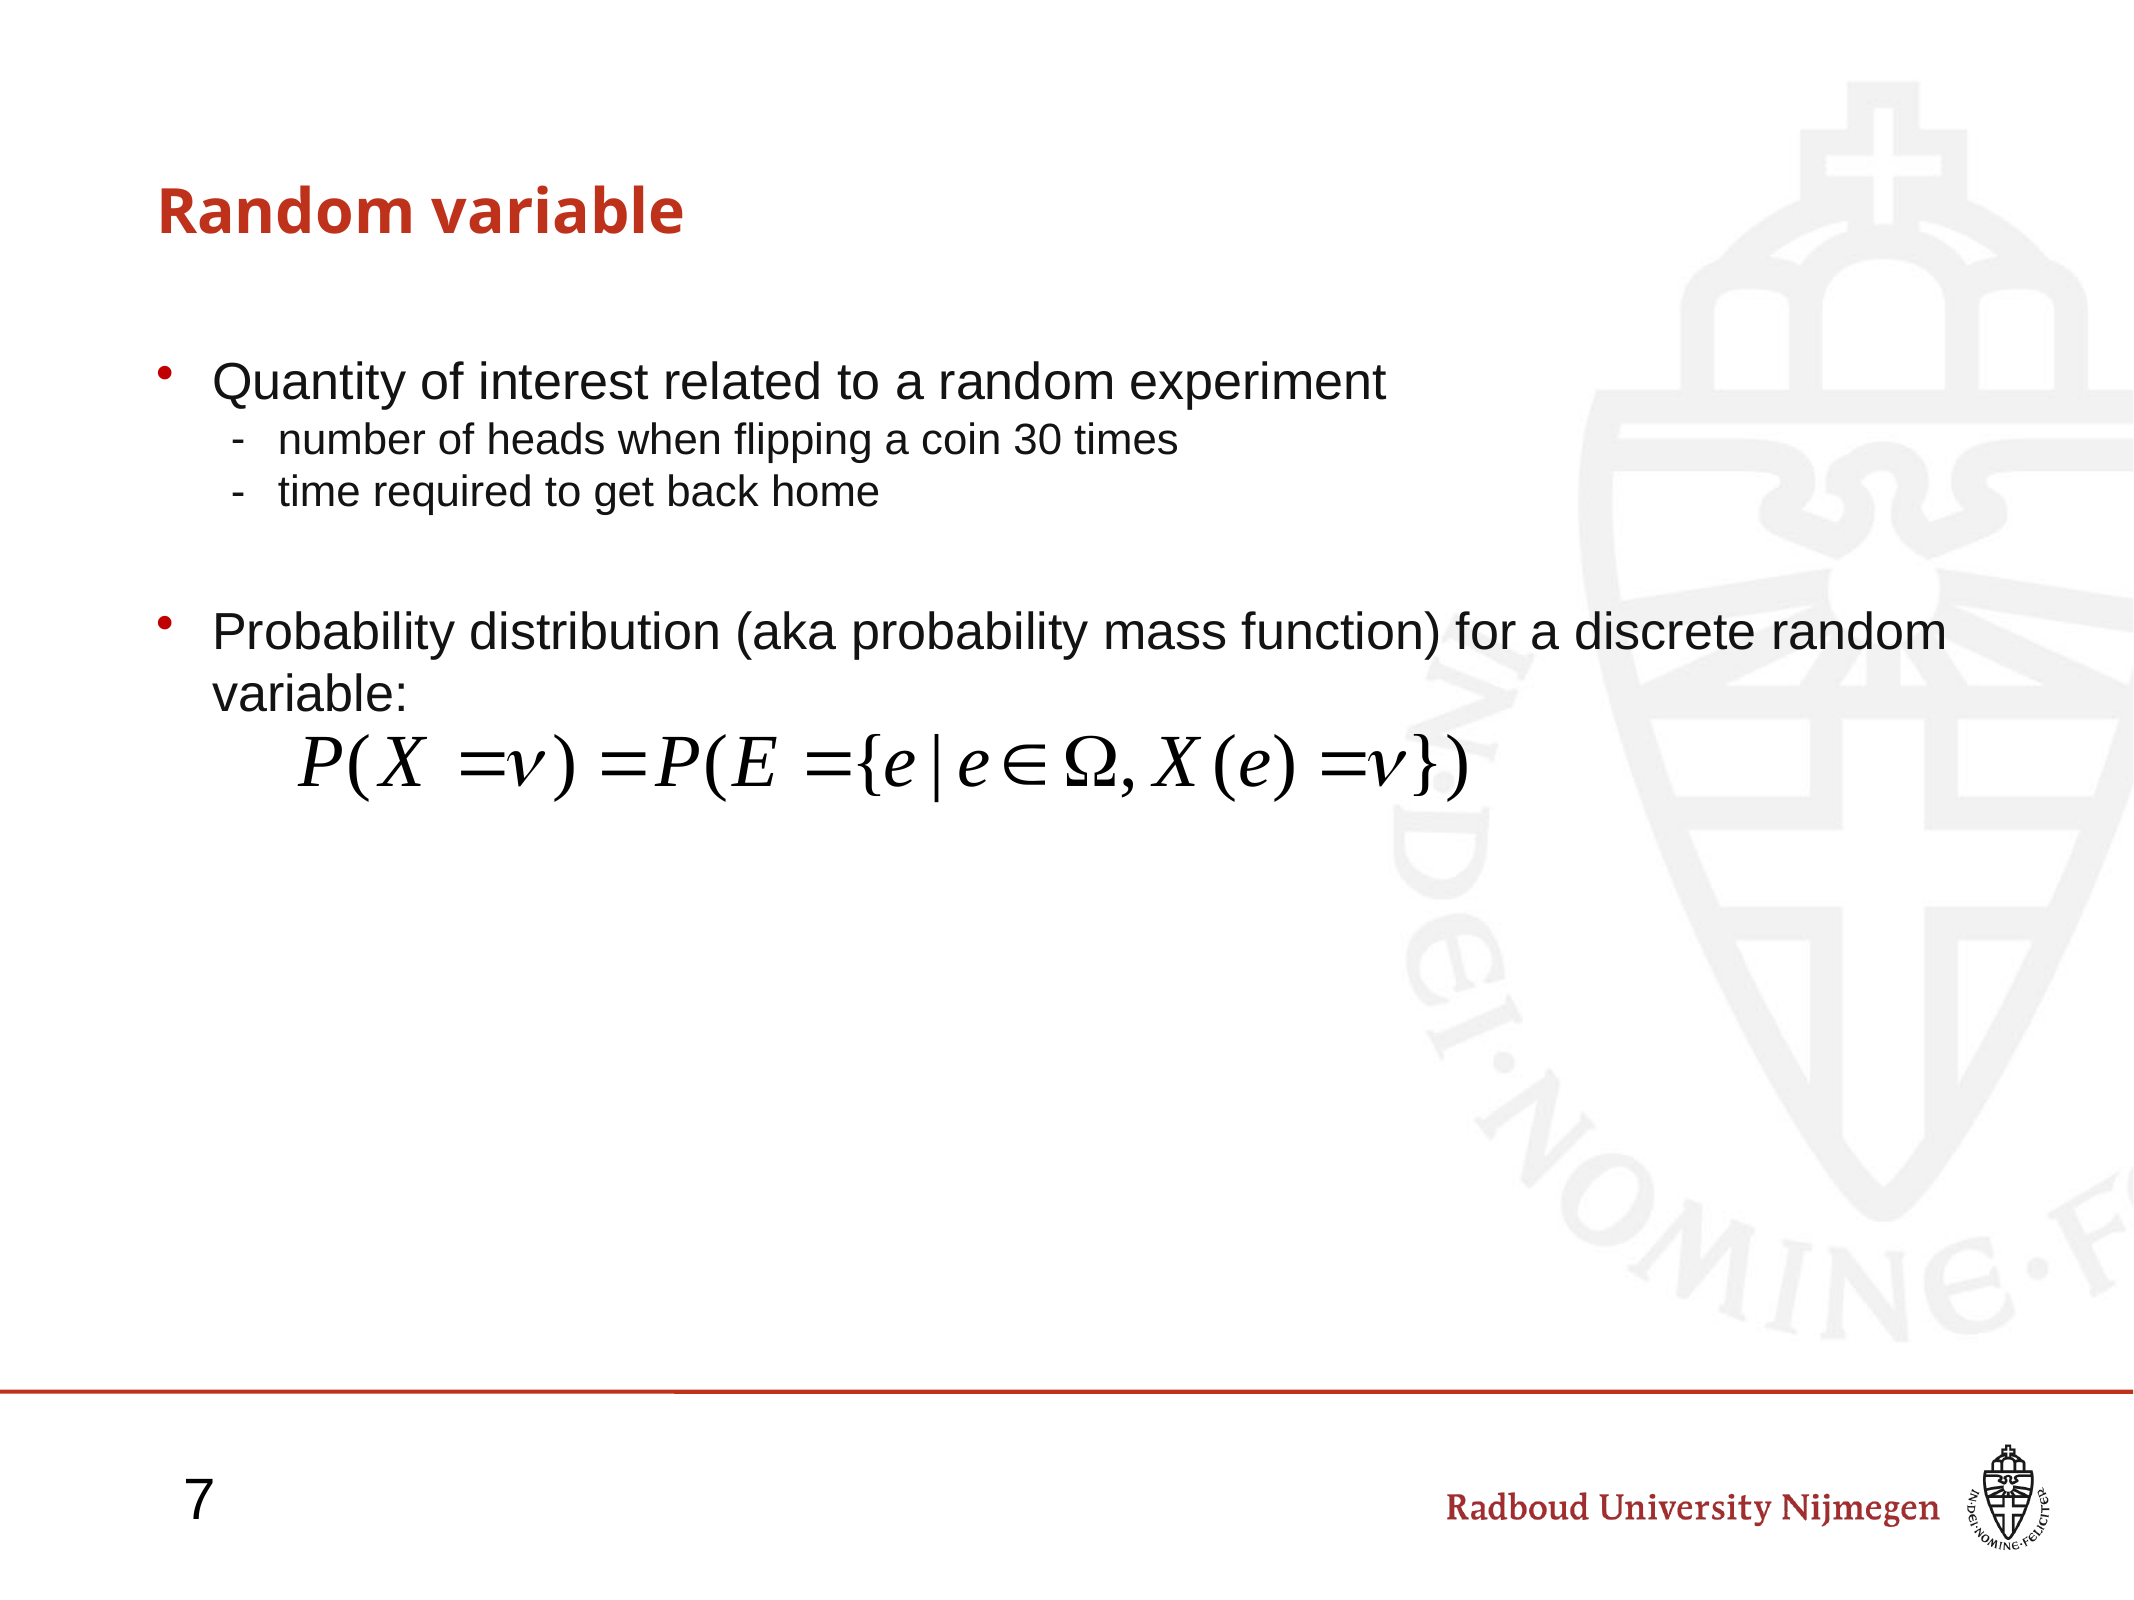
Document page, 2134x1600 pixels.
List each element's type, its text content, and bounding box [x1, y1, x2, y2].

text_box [284, 717, 1485, 818]
picture [0, 1394, 2134, 1600]
title Random variable [147, 162, 1961, 336]
list Quantity of interest related to a random experiment number of heads when flipping a coin 30 times time required to get back home Probability distribution (aka probability mass function) for a discrete random variable: [147, 339, 1961, 1325]
picture [0, 0, 2134, 1389]
slide_number 7 [168, 1453, 667, 1540]
